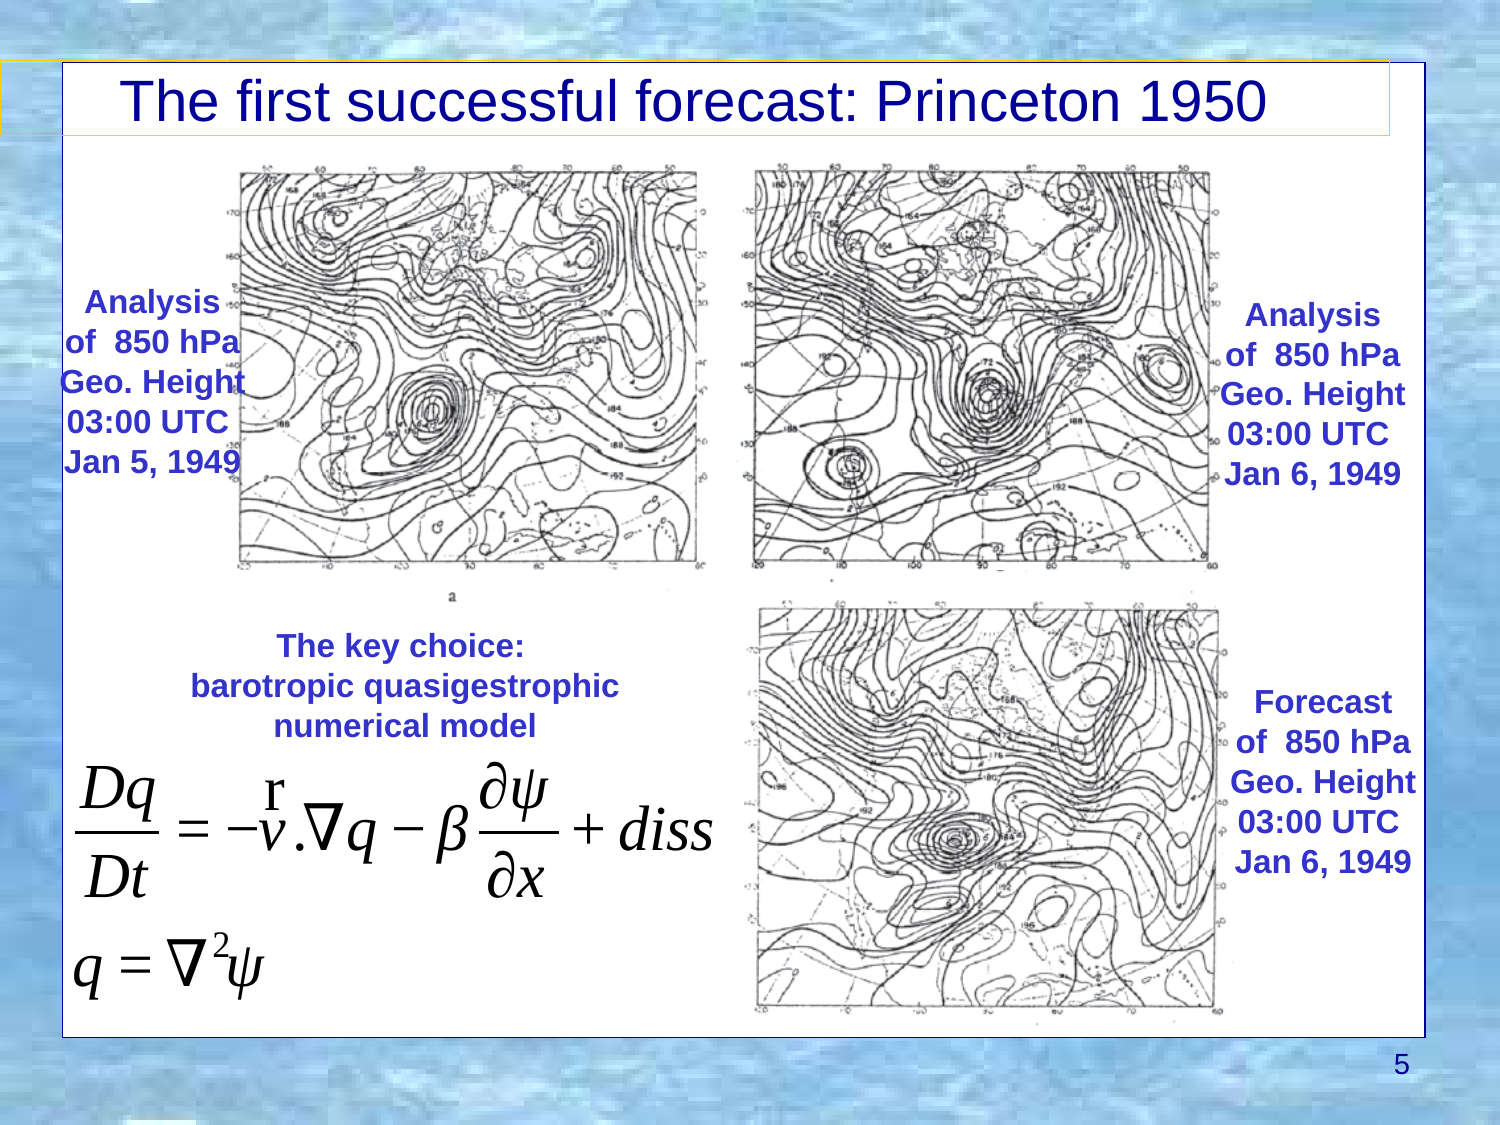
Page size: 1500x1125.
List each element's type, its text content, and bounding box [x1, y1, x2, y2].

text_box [64, 616, 718, 1007]
title The first successful forecast: Princeton 1950 [0, 60, 1390, 136]
text_box Analysis of 850 hPa Geo. Height 03:00 UTC Jan 5, 1949 [44, 272, 208, 488]
slide_number 5 [1112, 1038, 1426, 1088]
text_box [729, 570, 1434, 1030]
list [213, 153, 1263, 615]
text_box Analysis of 850 hPa Geo. Height 03:00 UTC Jan 6, 1949 [1266, 285, 1421, 500]
picture [0, 0, 1500, 1125]
